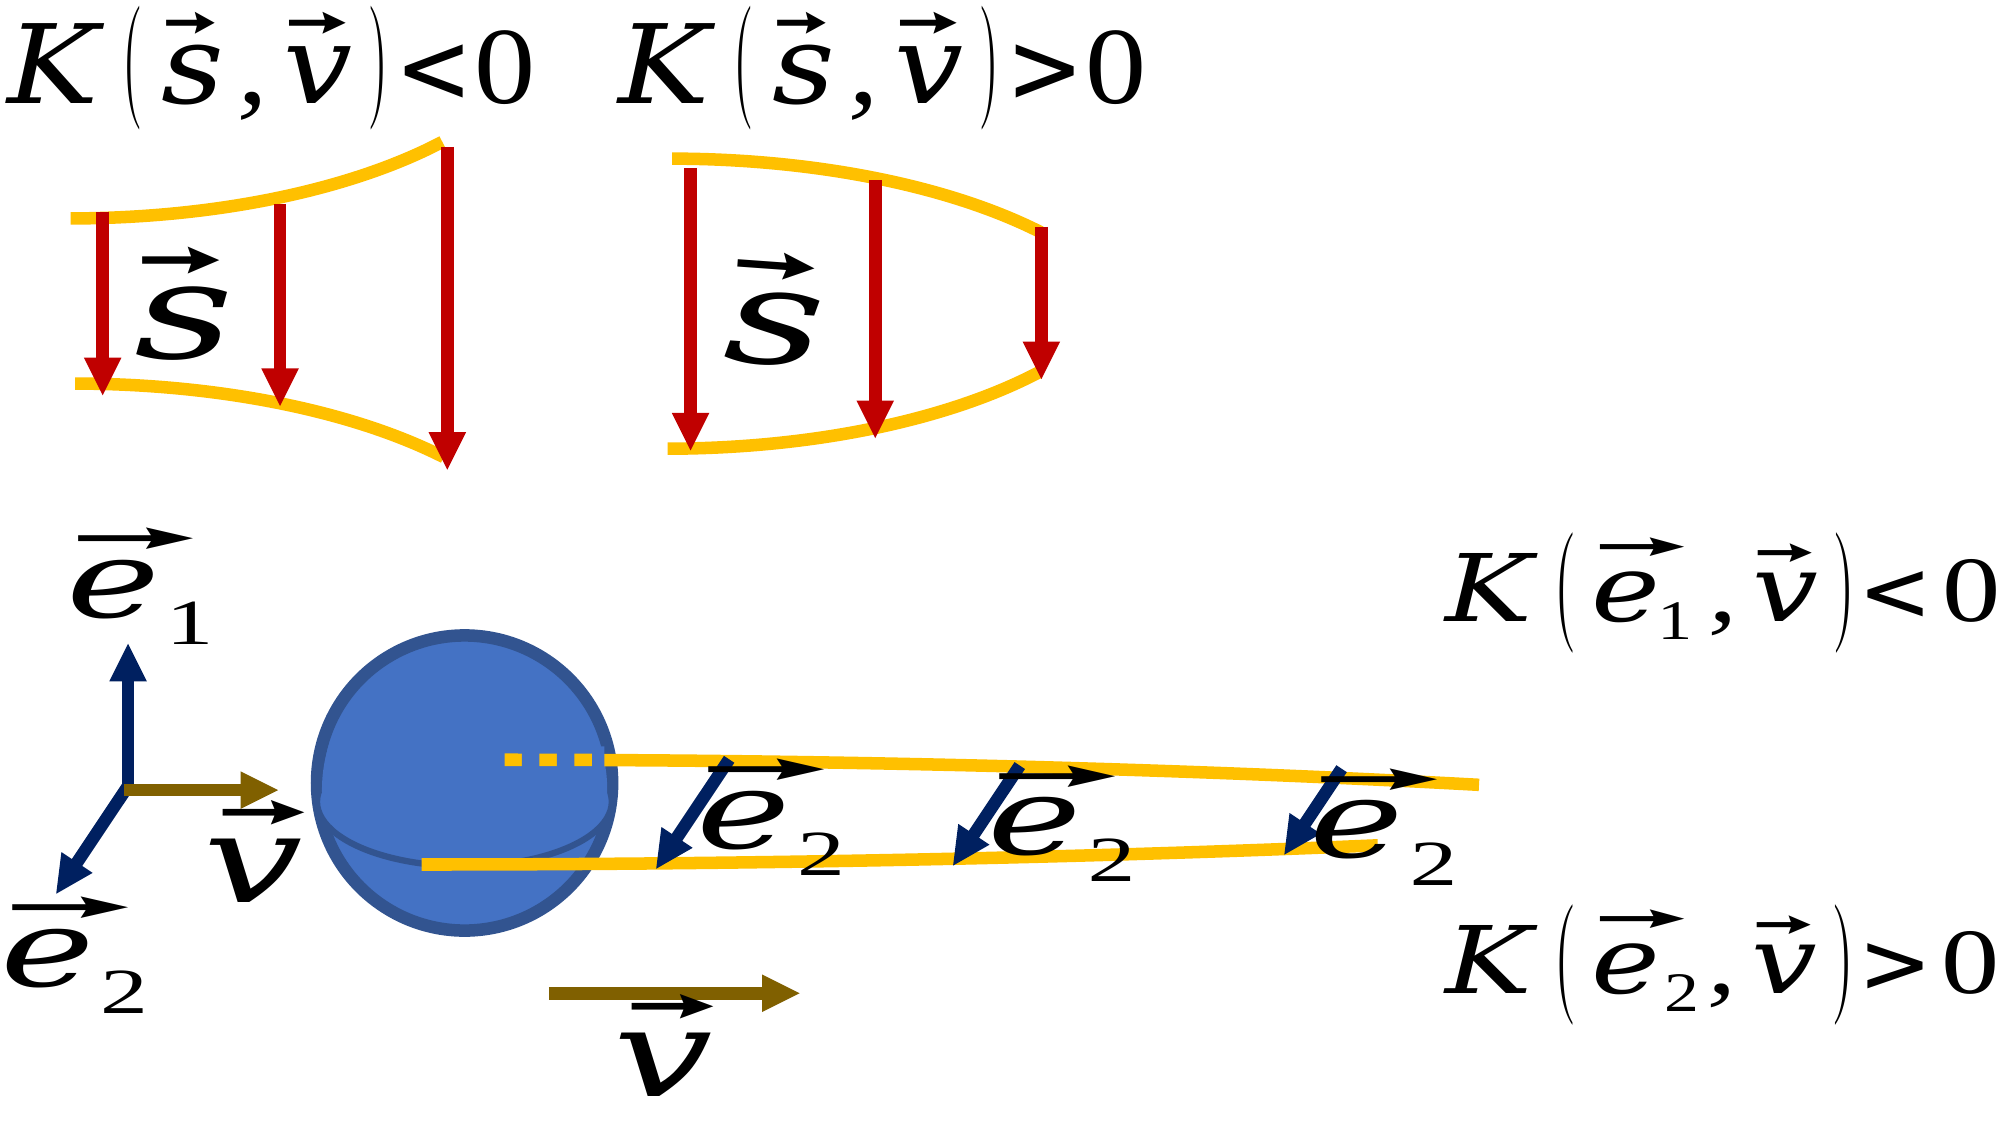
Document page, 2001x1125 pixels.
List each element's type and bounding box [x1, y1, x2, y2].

text_box [0, 0, 1155, 798]
text_box [0, 442, 2000, 1125]
text_box [0, 522, 315, 1029]
text_box [656, 754, 1457, 900]
